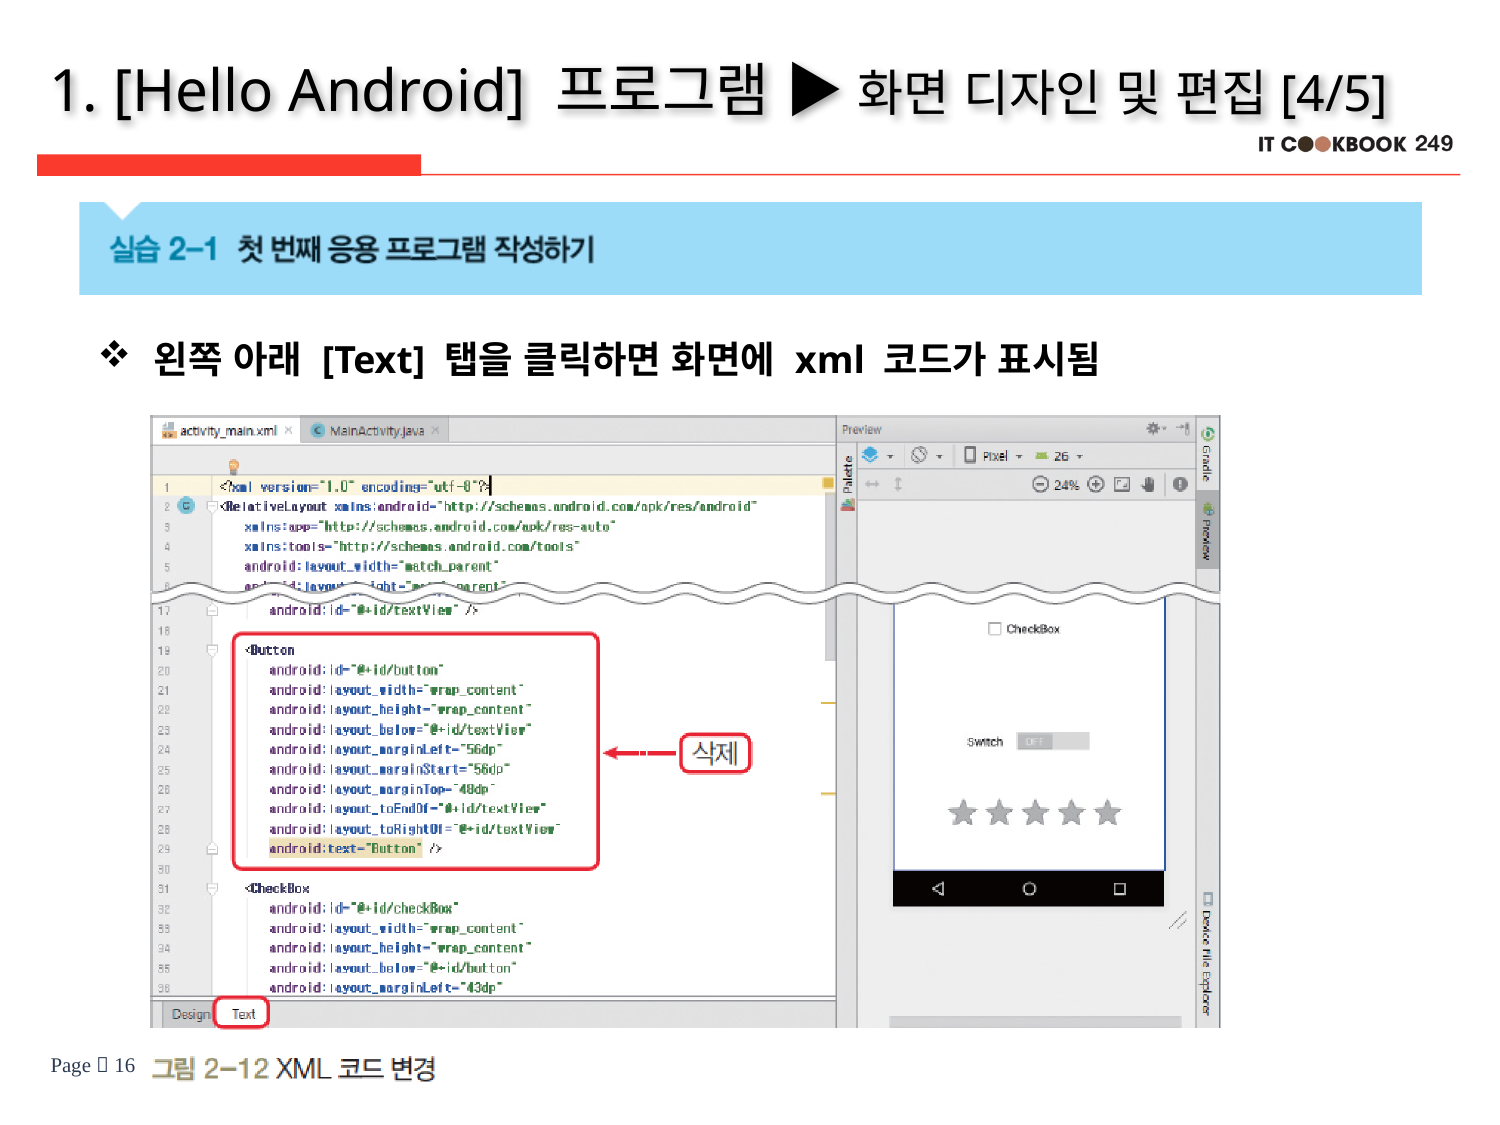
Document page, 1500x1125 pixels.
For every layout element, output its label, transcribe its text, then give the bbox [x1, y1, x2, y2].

title 1. [Hello Android] 프로그램 ▶ 화면 디자인 및 편집[4/5] [48, 53, 1448, 161]
picture [1218, 120, 1464, 164]
picture [77, 201, 1423, 295]
picture [141, 404, 1230, 1087]
list 왼쪽 아래 [Text] 탭을 클릭하면 화면에 xml 코드가 표시됨 [54, 335, 1500, 1051]
